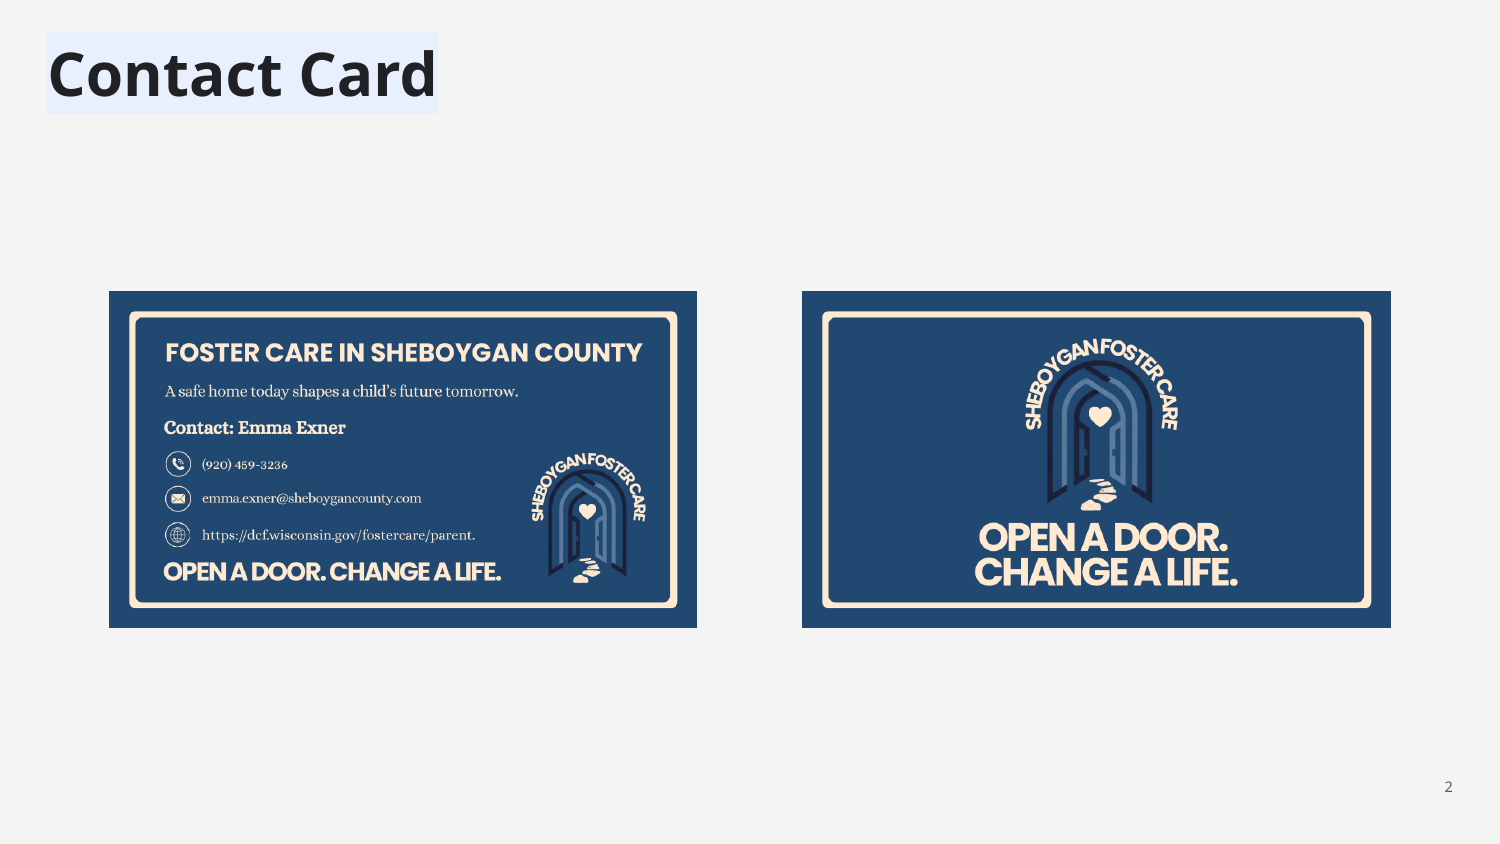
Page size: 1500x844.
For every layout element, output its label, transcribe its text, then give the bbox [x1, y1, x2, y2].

slide_number ‹#› [1403, 765, 1453, 799]
picture [108, 291, 698, 628]
title Contact Card [47, 46, 465, 188]
picture [802, 291, 1391, 628]
